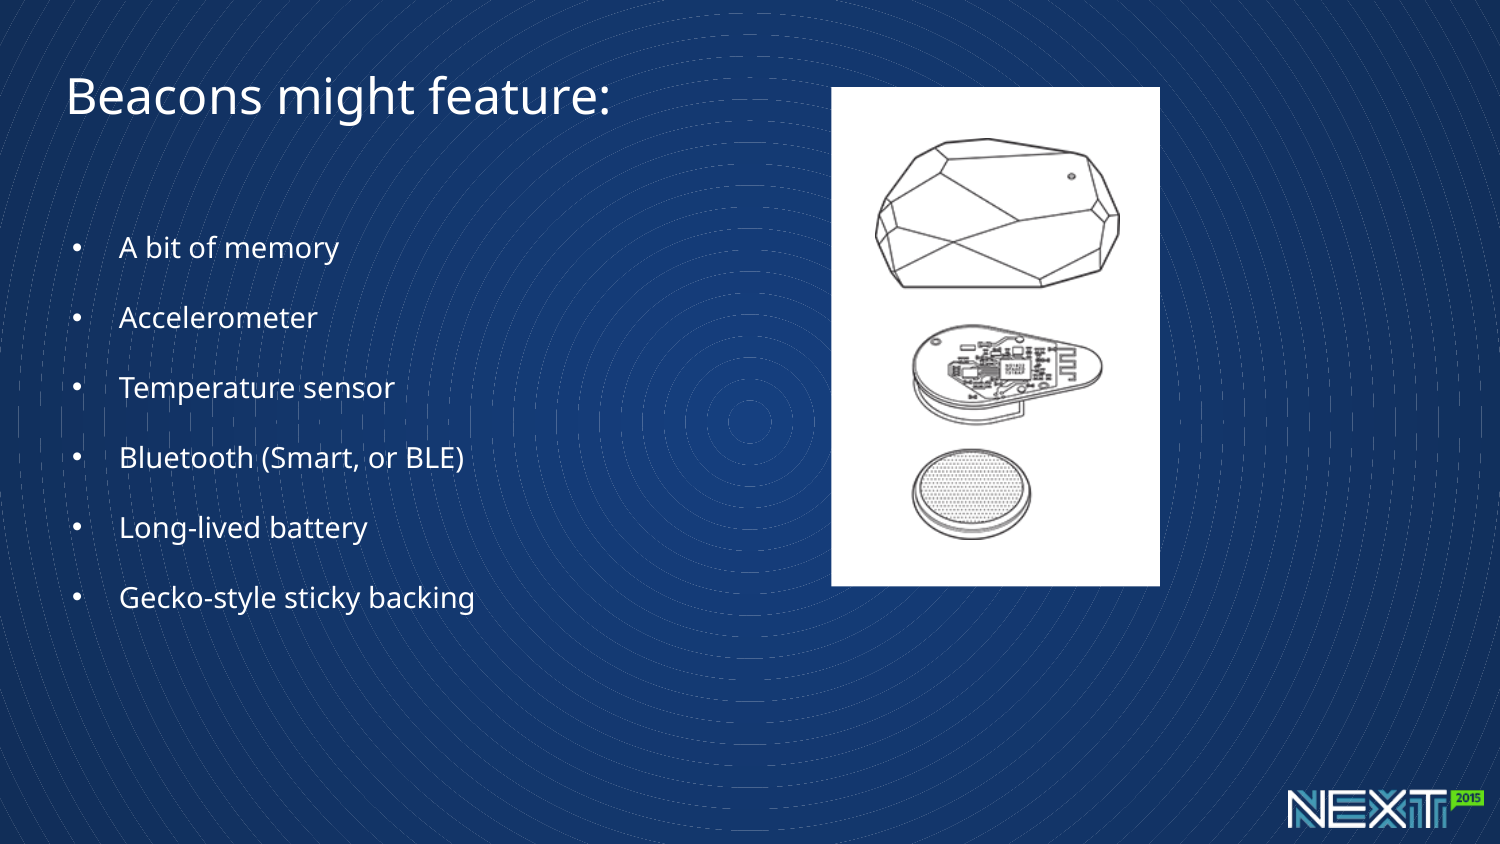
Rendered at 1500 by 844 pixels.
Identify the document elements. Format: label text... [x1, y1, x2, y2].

text_box A bit of memory Accelerometer Temperature sensor Bluetooth (Smart, or BLE) Long-lived battery Gecko-style sticky backing [57, 187, 491, 622]
picture [1288, 789, 1484, 828]
picture [875, 137, 1120, 540]
title Beacons might feature: [53, 64, 1449, 132]
text_box [831, 132, 1161, 587]
